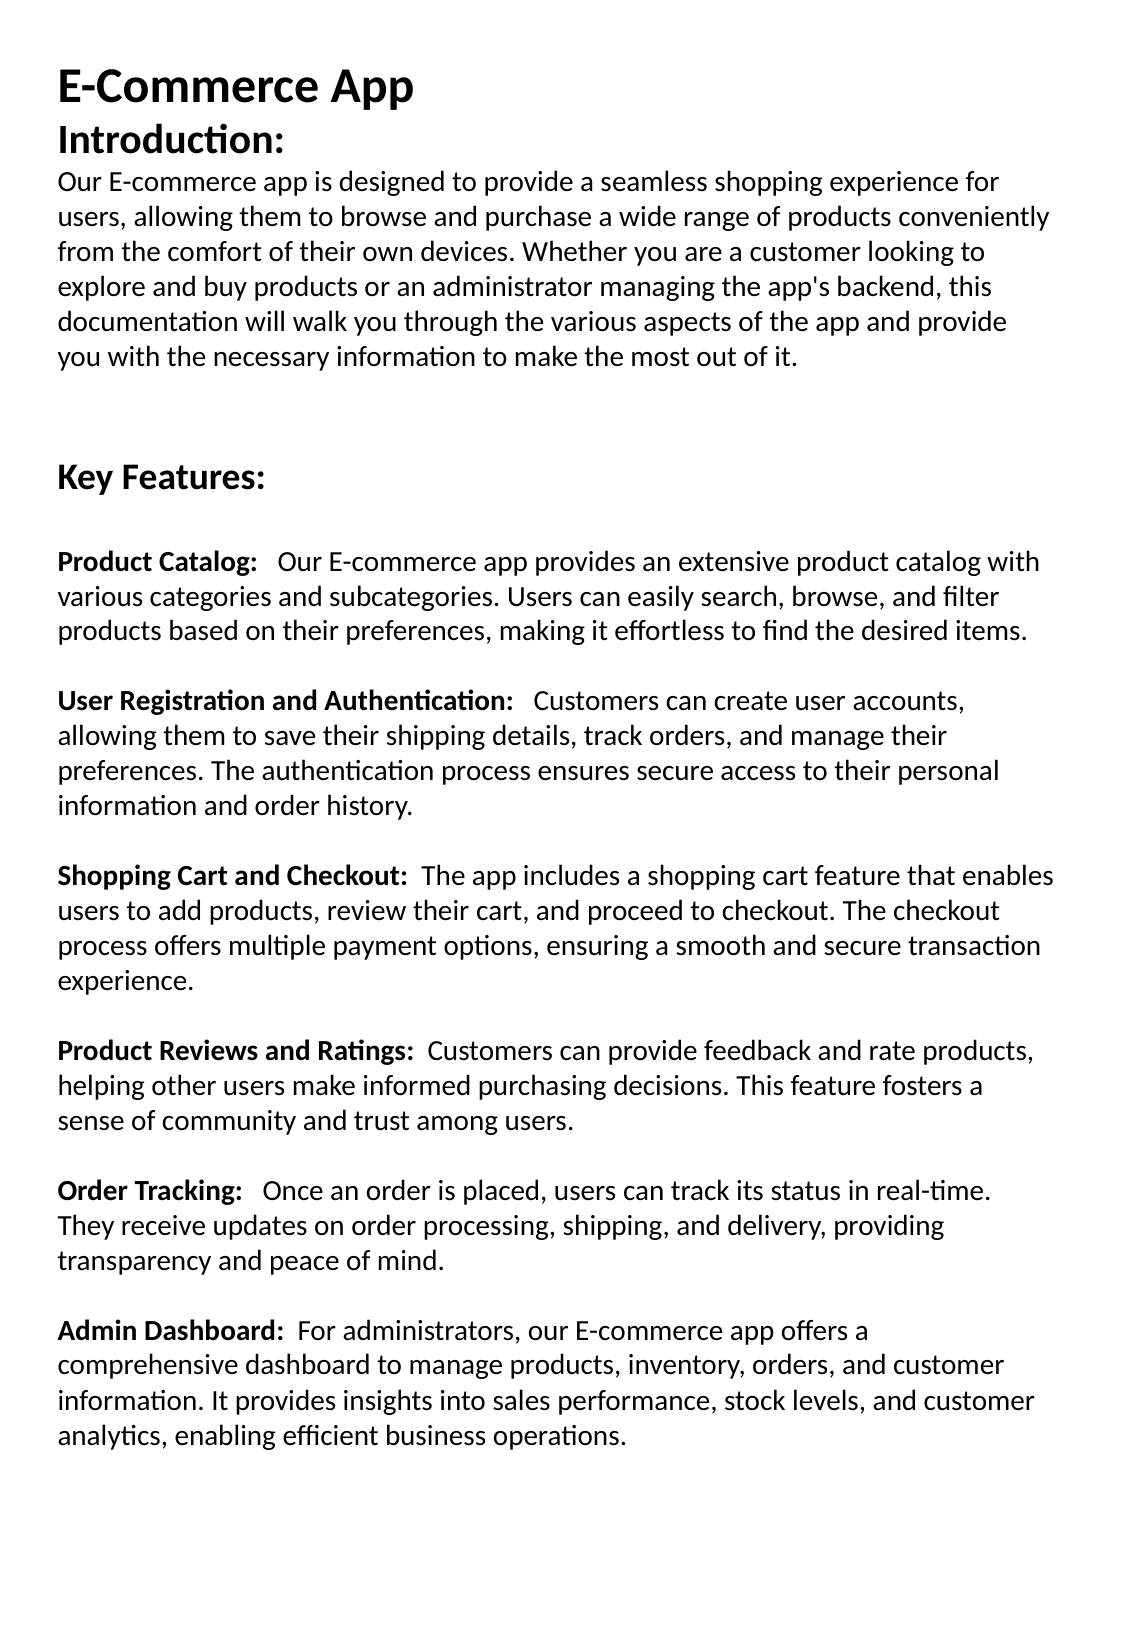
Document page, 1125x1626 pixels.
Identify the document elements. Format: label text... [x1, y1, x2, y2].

text_box E-Commerce App Introduction: Our E-commerce app is designed to provide a seamless shopping experience for users, allowing them to browse and purchase a wide range of products conveniently from the comfort of their own devices. Whether you are a customer looking to explore and buy products or an administrator managing the app's backend, this documentation will walk you through the various aspects of the app and provide you with the necessary information to make the most out of it. Key Features: Product Catalog: Our E-commerce app provides an extensive product catalog with various categories and subcategories. Users can easily search, browse, and filter products based on their preferences, making it effortless to find the desired items. User Registration and Authentication: Customers can create user accounts, allowing them to save their shipping details, track orders, and manage their preferences. The authentication process ensures secure access to their personal information and order history. Shopping Cart and Checkout: The app includes a shopping cart feature that enables users to add products, review their cart, and proceed to checkout. The checkout process offers multiple payment options, ensuring a smooth and secure transaction experience. Product Reviews and Ratings: Customers can provide feedback and rate products, helping other users make informed purchasing decisions. This feature fosters a sense of community and trust among users. Order Tracking: Once an order is placed, users can track its status in real-time. They receive updates on order processing, shipping, and delivery, providing transparency and peace of mind. Admin Dashboard: For administrators, our E-commerce app offers a comprehensive dashboard to manage products, inventory, orders, and customer information. It provides insights into sales performance, stock levels, and customer analytics, enabling efficient business operations. [42, 44, 1071, 1504]
